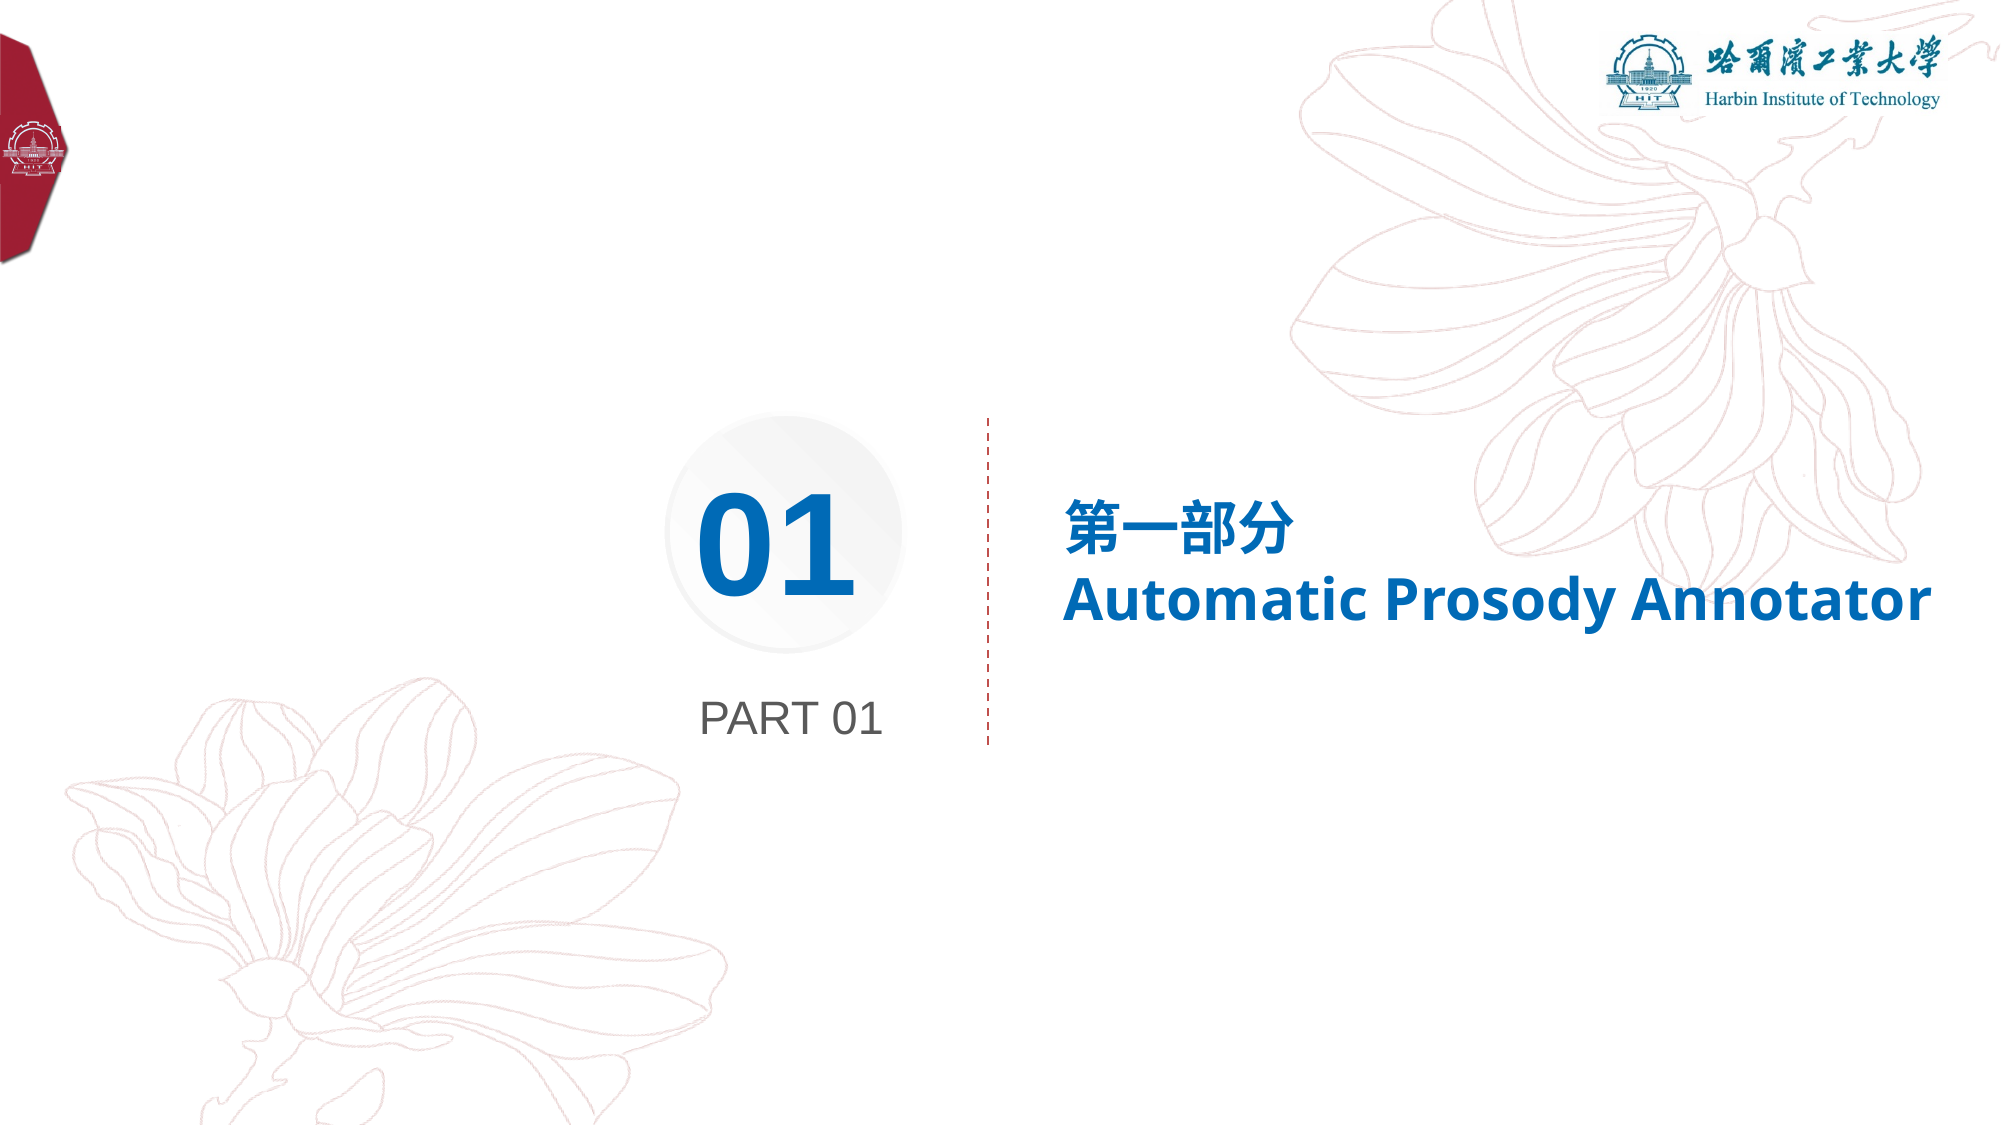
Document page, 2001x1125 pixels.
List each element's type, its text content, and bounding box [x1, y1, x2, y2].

text_box 第一部分 Automatic Prosody Annotator [1048, 484, 1948, 639]
picture [1598, 30, 1949, 116]
picture [0, 22, 74, 282]
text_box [664, 410, 908, 654]
text_box PART 01 [698, 687, 908, 745]
